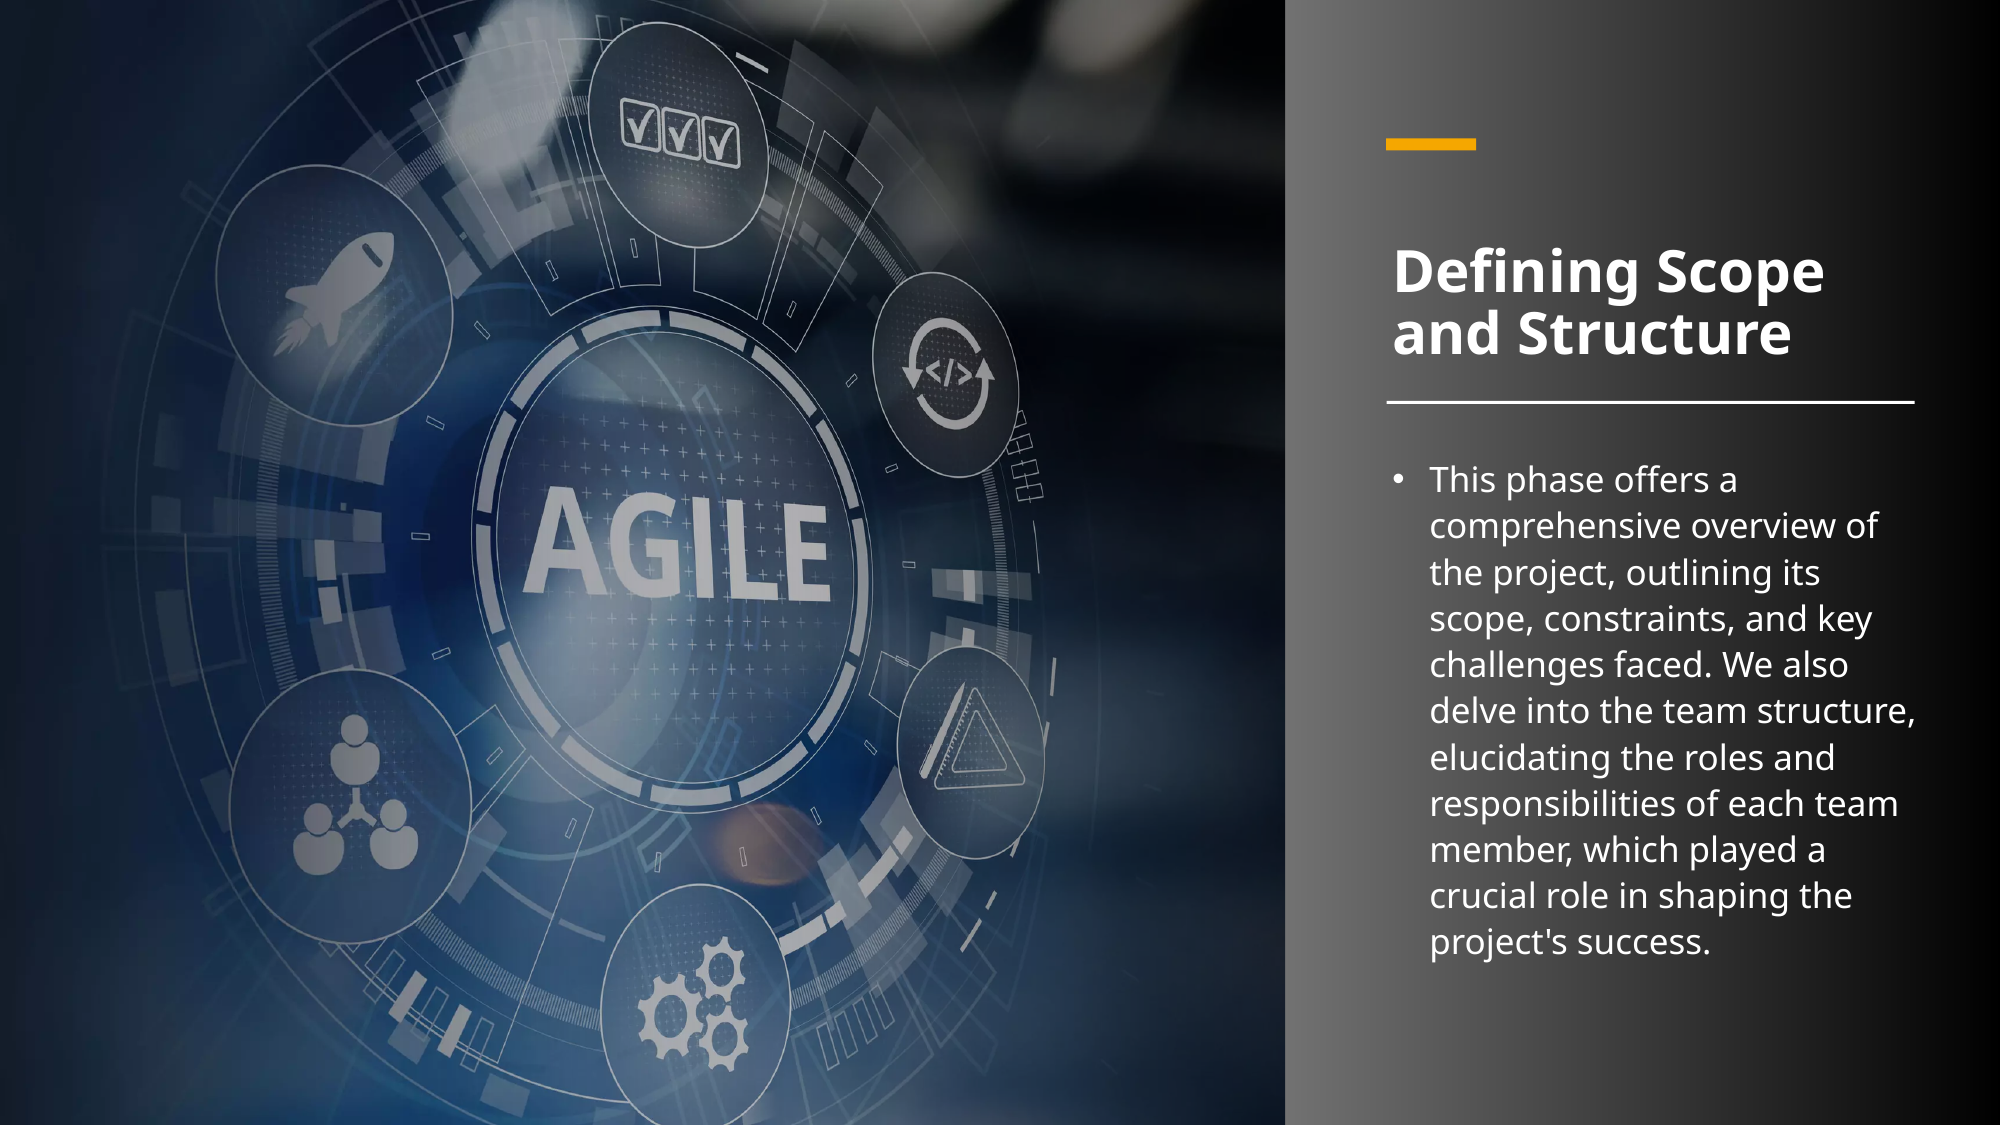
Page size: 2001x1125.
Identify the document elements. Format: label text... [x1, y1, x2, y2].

text_box [1386, 400, 1916, 405]
text_box [1385, 137, 1477, 151]
picture [0, 0, 1286, 1125]
title Defining Scope and Structure [1377, 190, 1942, 375]
text_box [1286, 0, 2000, 1125]
list This phase offers a comprehensive overview of the project, outlining its scope, constraints, and key challenges faced. We also delve into the team structure, elucidating the roles and responsibilities of each team member, which played a crucial role in shaping the project's success. [1377, 445, 1942, 972]
